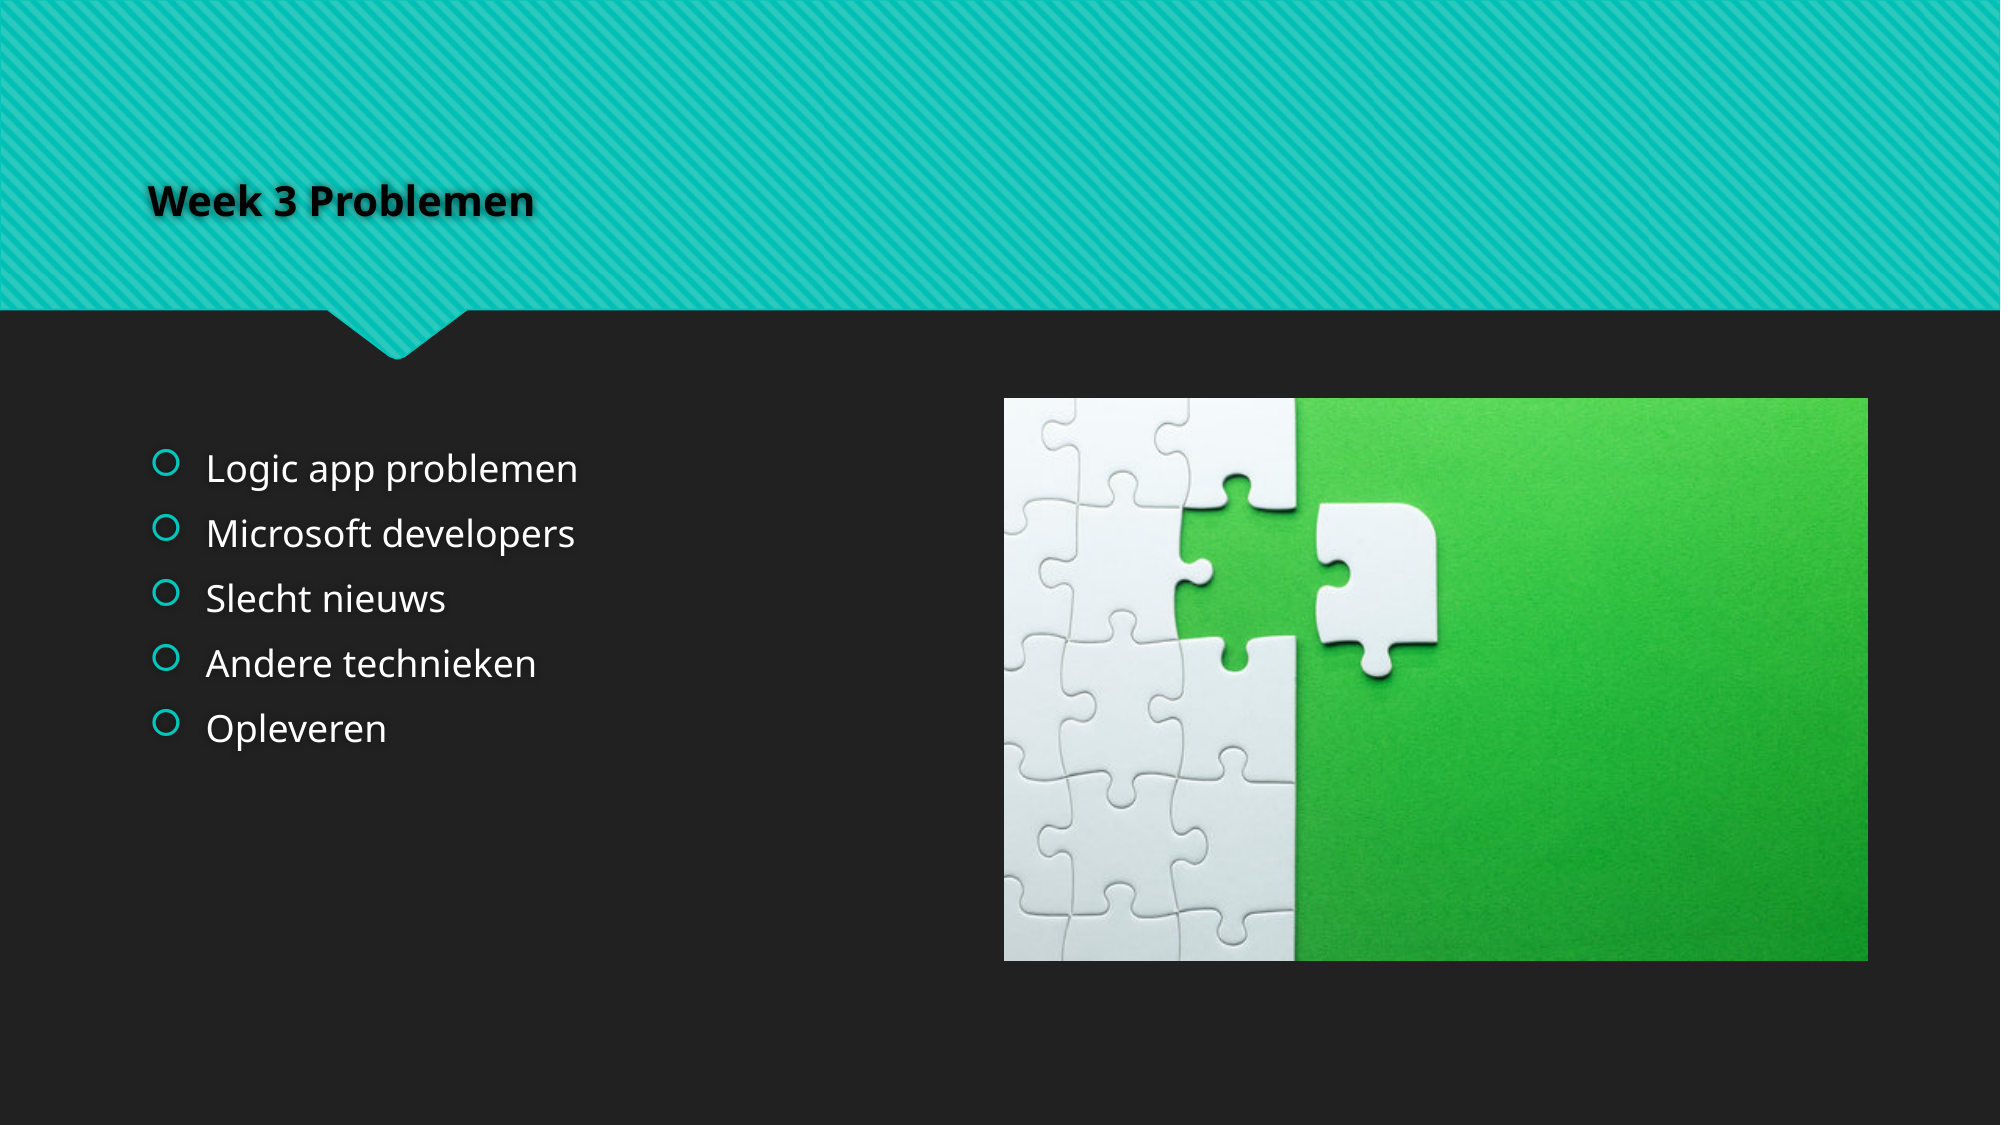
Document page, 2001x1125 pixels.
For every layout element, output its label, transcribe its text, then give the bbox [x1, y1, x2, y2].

title Week 3 Problemen [132, 73, 1868, 233]
list Logic app problemen Microsoft developers Slecht nieuws Andere technieken Opleveren [134, 364, 1866, 962]
picture [1004, 398, 1868, 962]
